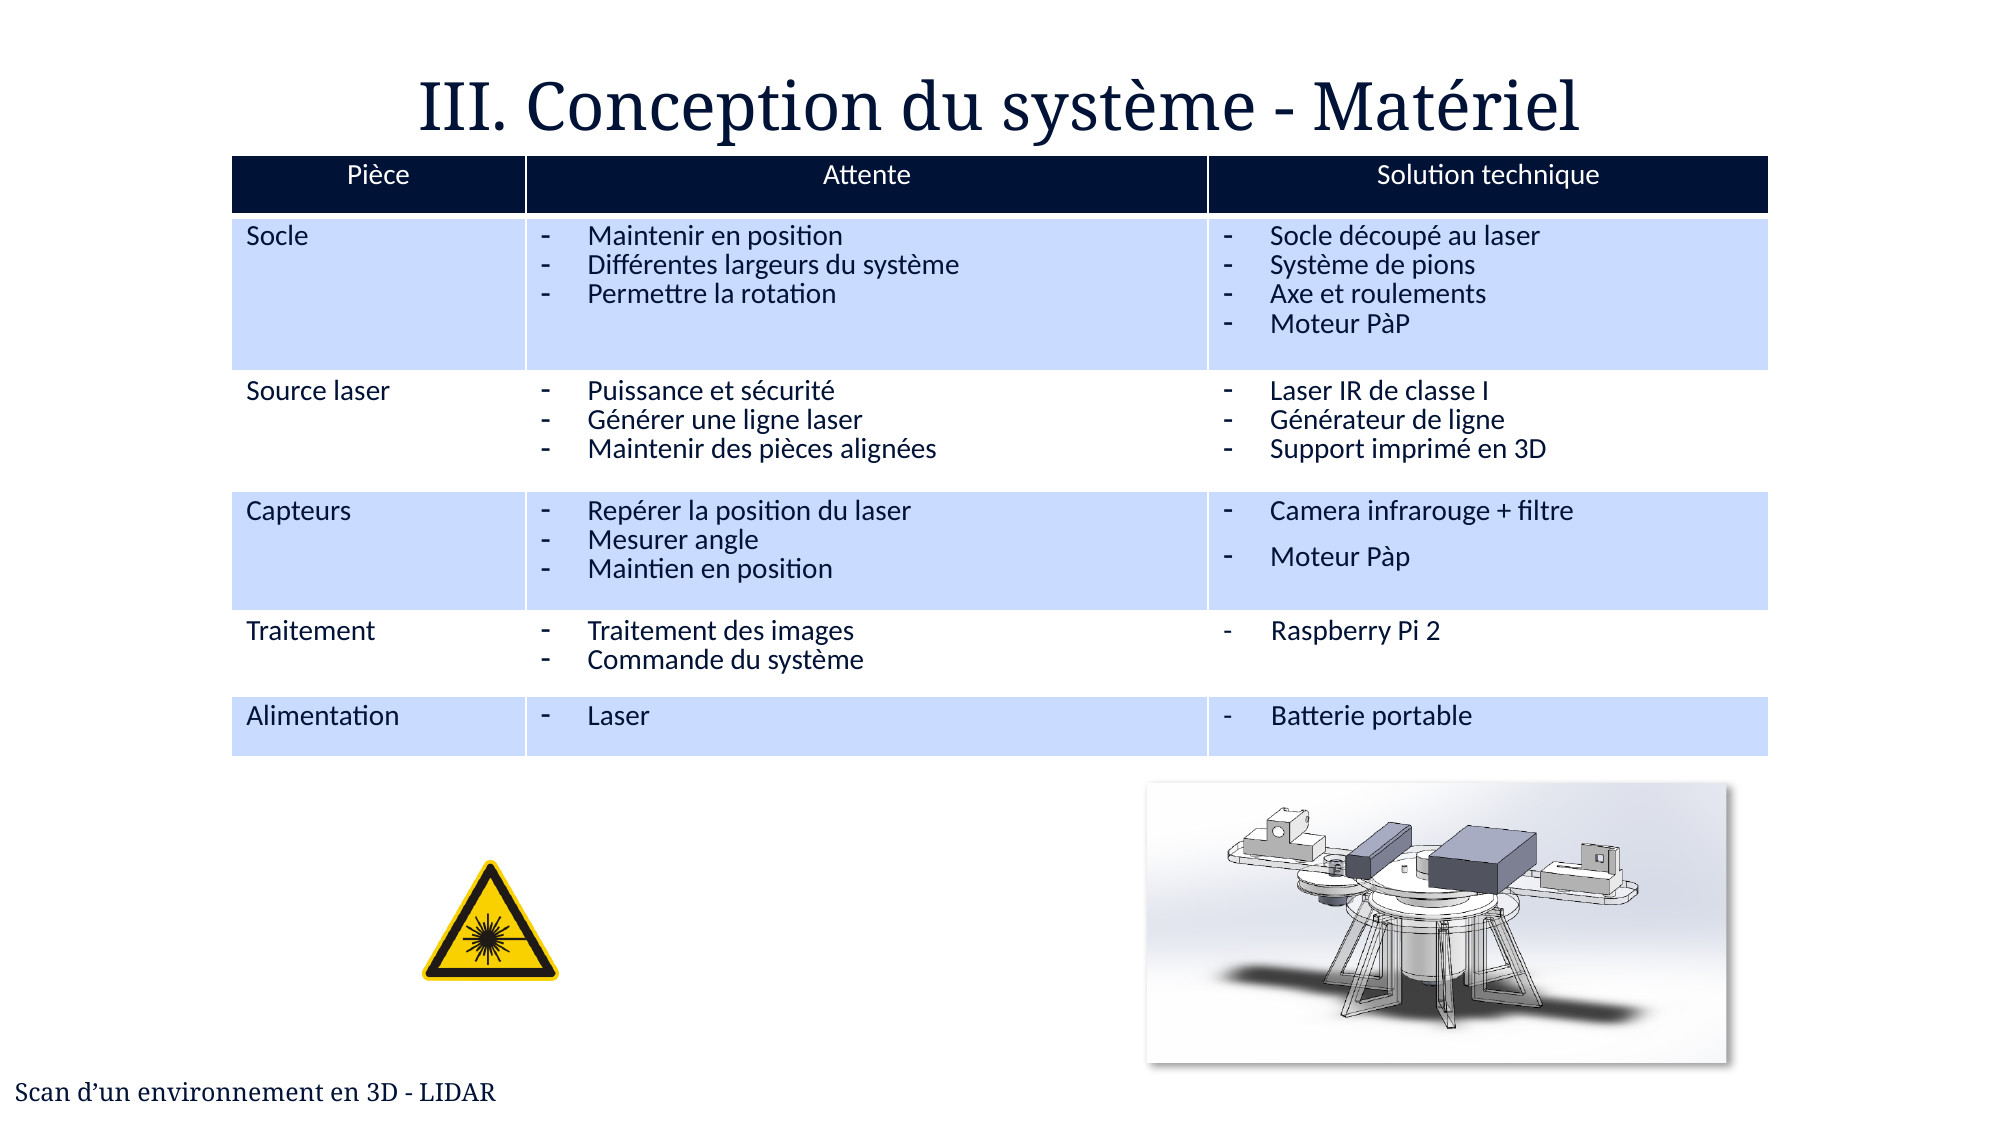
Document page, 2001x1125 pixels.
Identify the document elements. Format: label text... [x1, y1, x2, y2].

table_cell Traitement [232, 612, 525, 695]
table_header Pièce [232, 156, 525, 213]
table_cell Source laser [232, 372, 525, 490]
table_cell - Batterie portable [1209, 697, 1768, 756]
text_box III. Conception du système - Matériel [0, 56, 2000, 152]
table_header Attente [527, 156, 1207, 213]
picture [419, 852, 561, 994]
table_cell Traitement des images Commande du système [527, 612, 1207, 695]
table_cell Laser IR de classe I Générateur de ligne Support imprimé en 3D [1209, 372, 1768, 490]
table_cell Socle découpé au laser Système de pions Axe et roulements Moteur PàP [1209, 219, 1768, 370]
table_cell Puissance et sécurité Générer une ligne laser Maintenir des pièces alignées [527, 372, 1207, 490]
table_cell Laser [527, 697, 1207, 756]
picture [1147, 783, 1727, 1063]
table_cell Repérer la position du laser Mesurer angle Maintien en position [527, 492, 1207, 610]
table_cell Maintenir en position Différentes largeurs du système Permettre la rotation [527, 219, 1207, 370]
table_cell Socle [232, 219, 525, 370]
table_cell Alimentation [232, 697, 525, 756]
table_cell - Raspberry Pi 2 [1209, 612, 1768, 695]
table_header Solution technique [1209, 156, 1768, 213]
table_cell Camera infrarouge + filtre Moteur Pàp [1209, 492, 1768, 610]
table_cell Capteurs [232, 492, 525, 610]
